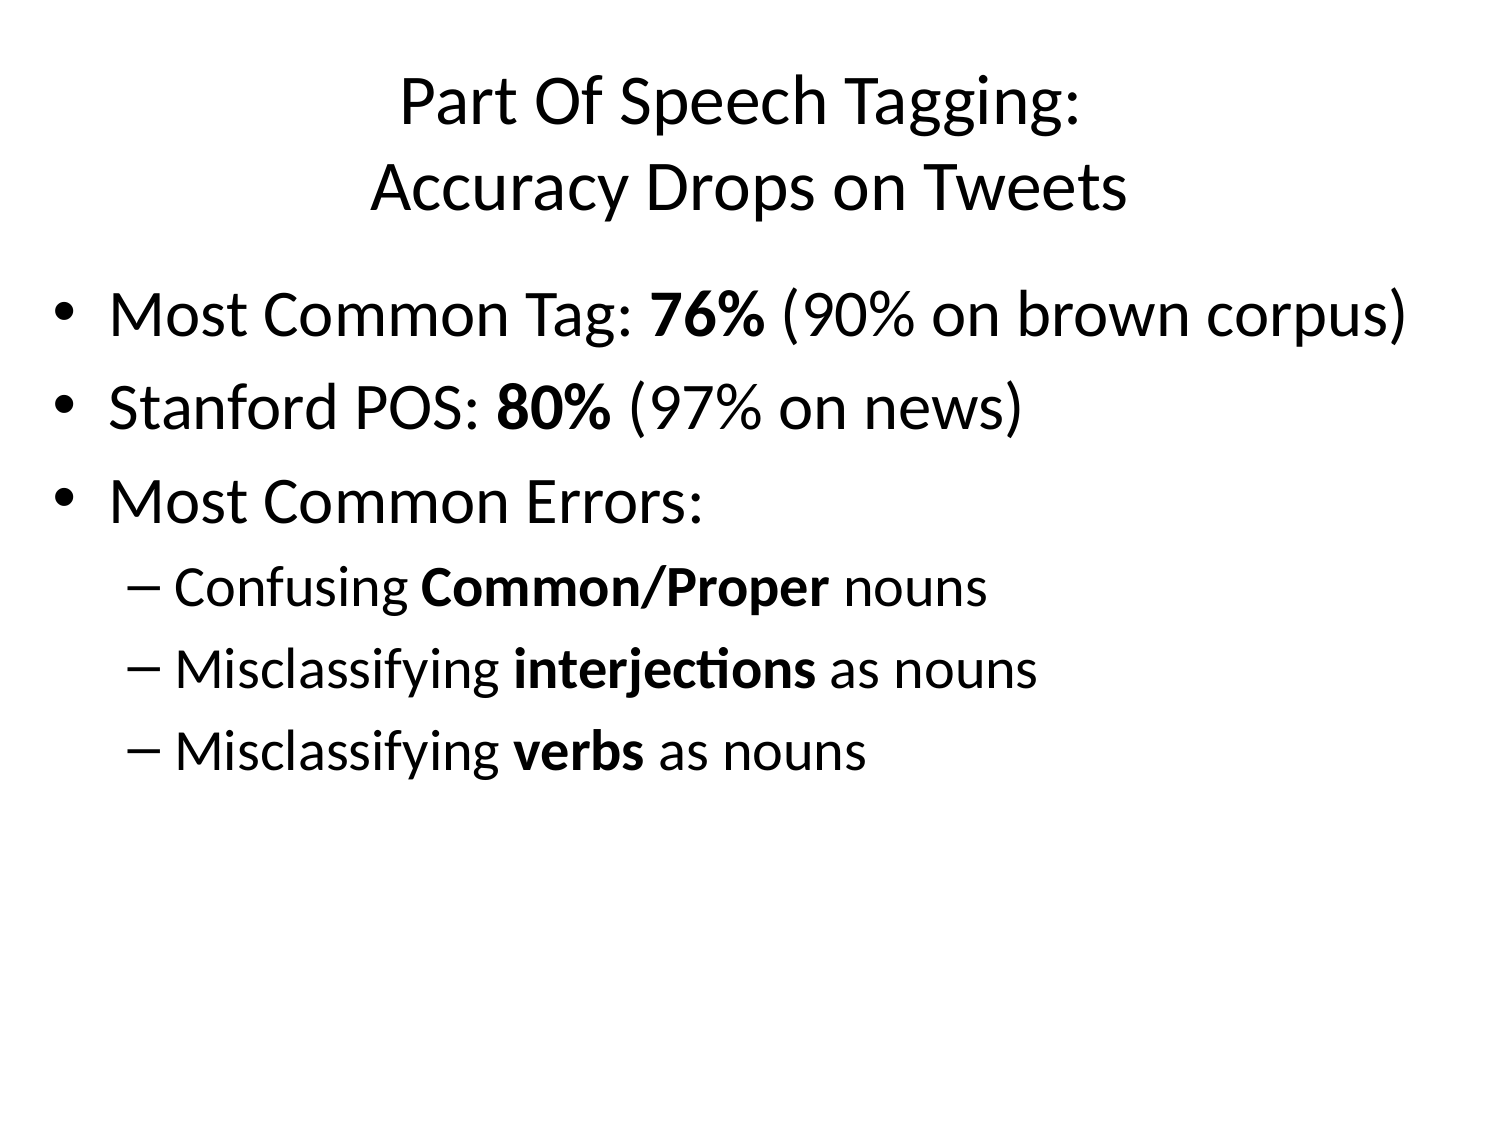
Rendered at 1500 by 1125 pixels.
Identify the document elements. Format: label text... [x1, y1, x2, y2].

list Most Common Tag: 76% (90% on brown corpus) Stanford POS: 80% (97% on news) Most Common Errors: Confusing Common/Proper nouns Misclassifying interjections as nouns Misclassifying verbs as nouns [37, 262, 1463, 1050]
title Part Of Speech Tagging: Accuracy Drops on Tweets [75, 45, 1425, 233]
